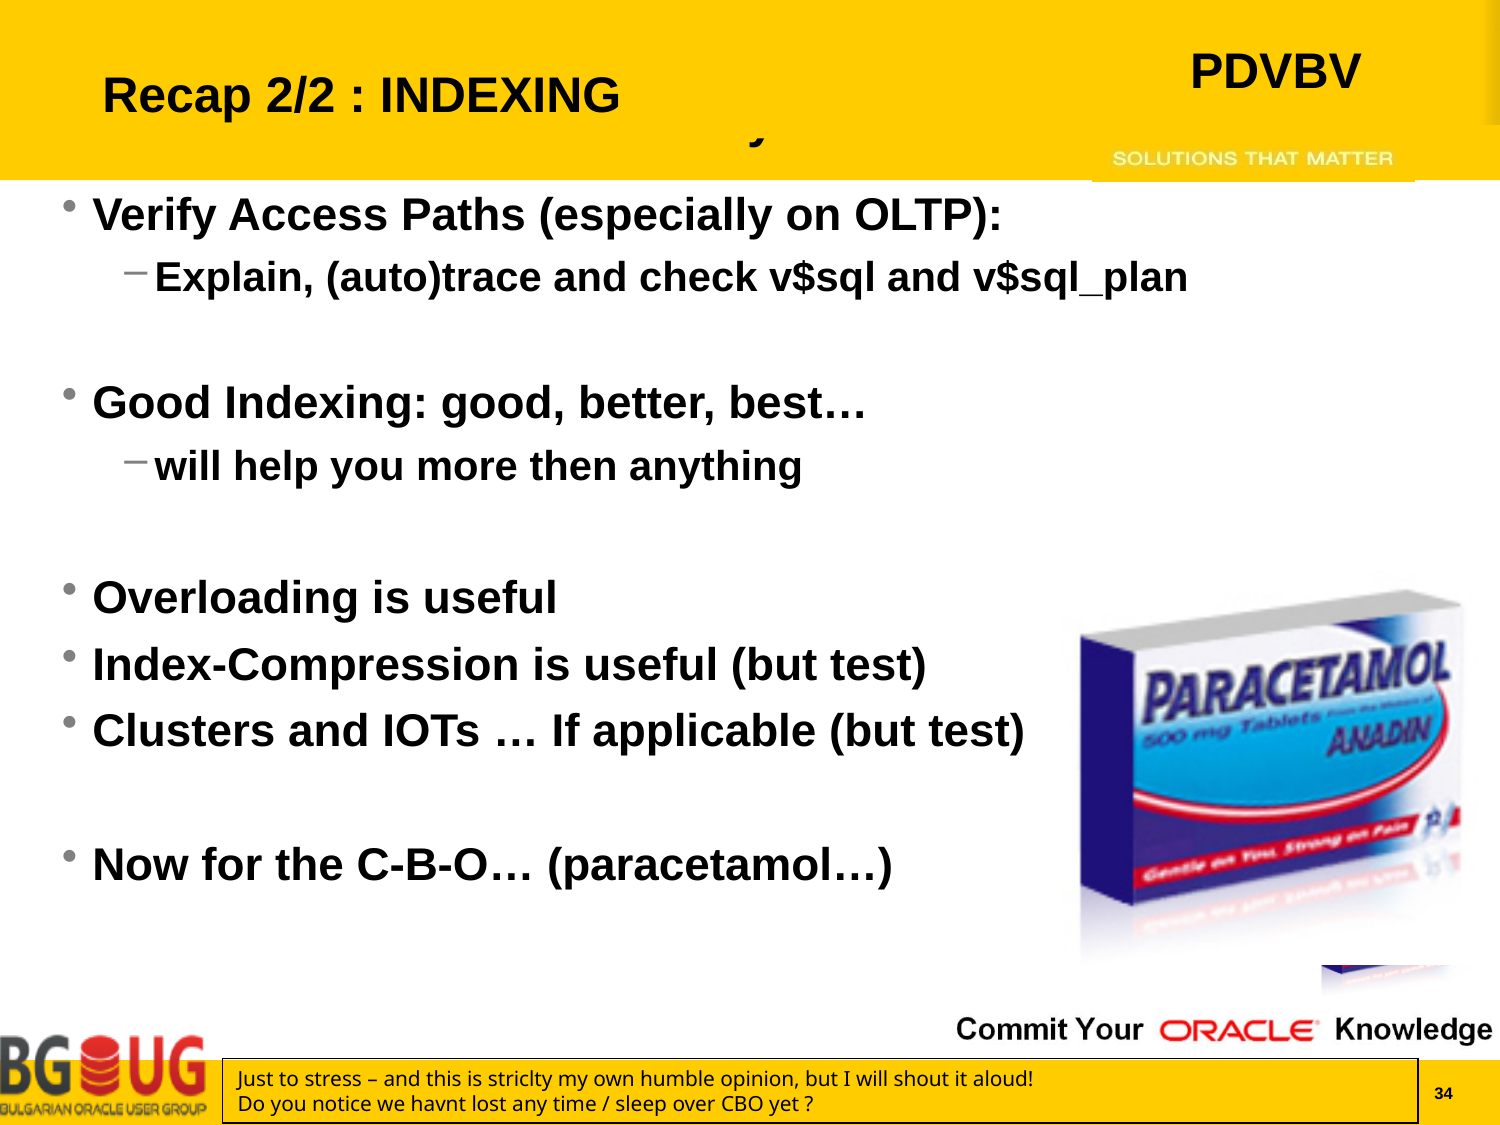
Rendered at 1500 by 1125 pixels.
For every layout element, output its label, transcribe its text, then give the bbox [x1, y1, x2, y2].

picture [1092, 137, 1415, 182]
list Verify Access Paths (especially on OLTP): Explain, (auto)trace and check v$sql and v$sql_plan Good Indexing: good, better, best… will help you more then anything Overloading is useful Index-Compression is useful (but test) Clusters and IOTs … If applicable (but test) Now for the C-B-O… (paracetamol…) [46, 187, 1430, 997]
slide_number 34 [1418, 1074, 1468, 1100]
picture [1160, 0, 1500, 125]
text_box Just to stress – and this is striclty my own humble opinion, but I will shout it aloud! Do you notice we havnt lost any time / sleep over CBO yet ? [222, 1058, 1418, 1123]
picture [1062, 549, 1478, 997]
picture [952, 1011, 1500, 1050]
title Recap 2/2 : INDEXING [86, 45, 1063, 139]
picture [0, 1034, 207, 1121]
